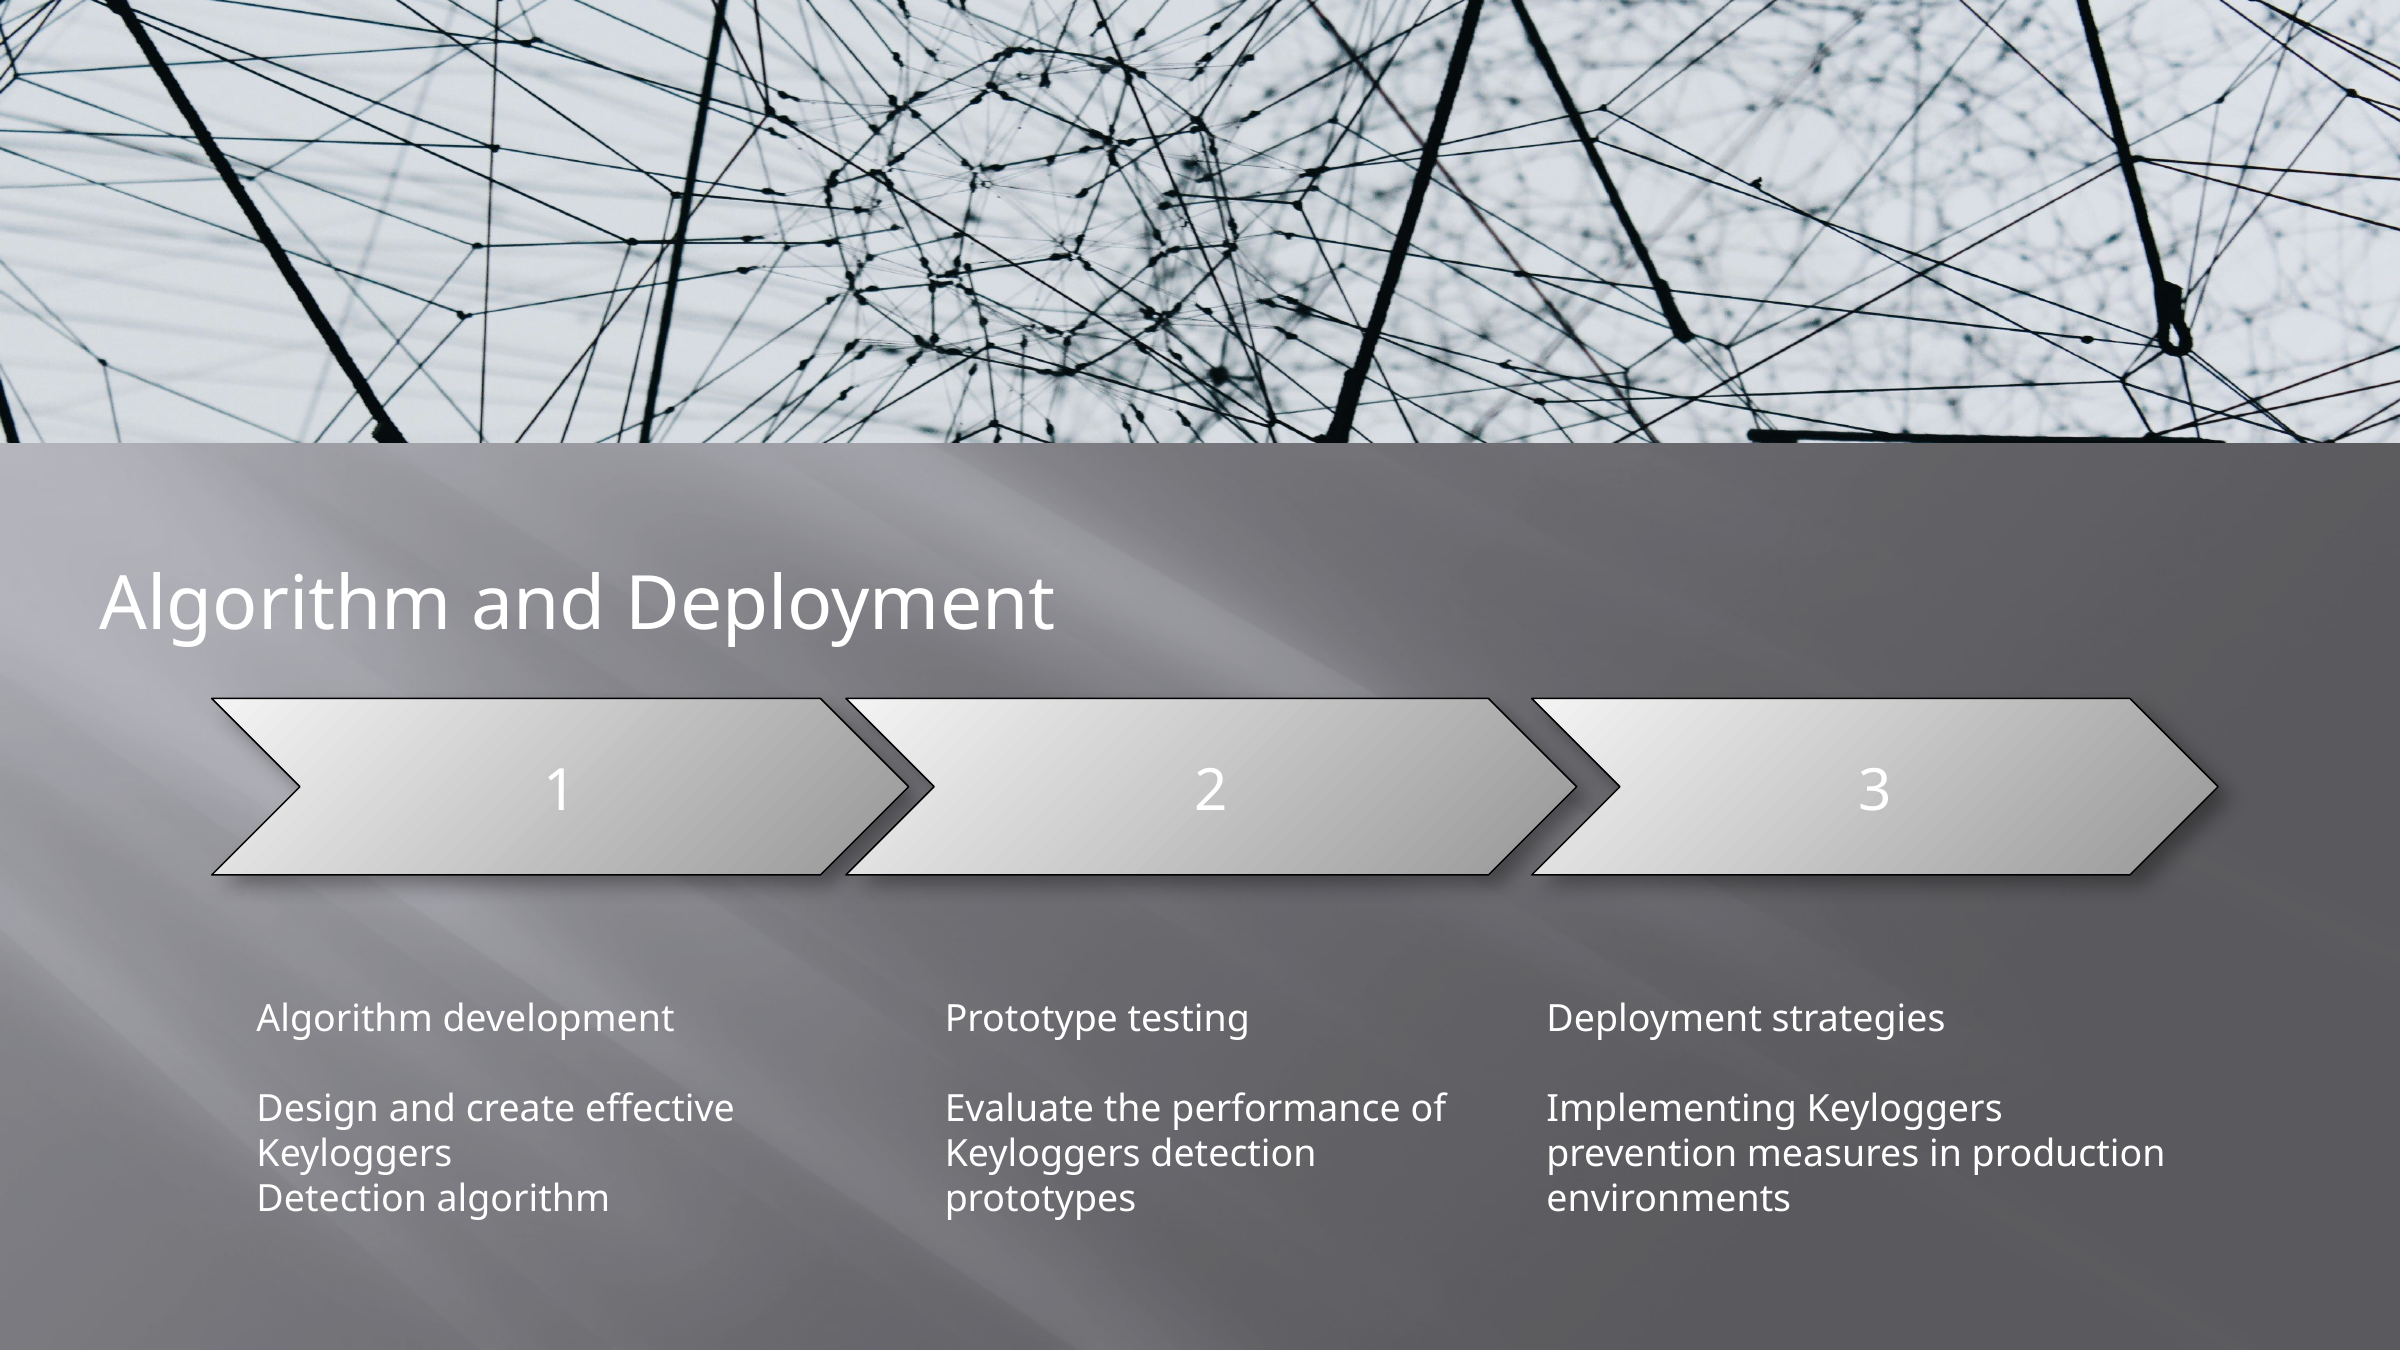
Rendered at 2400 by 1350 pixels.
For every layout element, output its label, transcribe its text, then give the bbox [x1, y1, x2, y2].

text_box 3 [1531, 697, 2219, 876]
text_box Deployment strategies Implementing Keyloggers prevention measures in production environments [1531, 986, 2219, 1227]
text_box 2 [845, 697, 1578, 876]
picture [0, 0, 2400, 444]
text_box Prototype testing Evaluate the performance of Keyloggers detection prototypes [930, 986, 1479, 1227]
text_box 1 [211, 697, 910, 876]
text_box Algorithm and Deployment [84, 547, 1608, 697]
text_box Algorithm development Design and create effective Keyloggers Detection algorithm [241, 986, 869, 1227]
